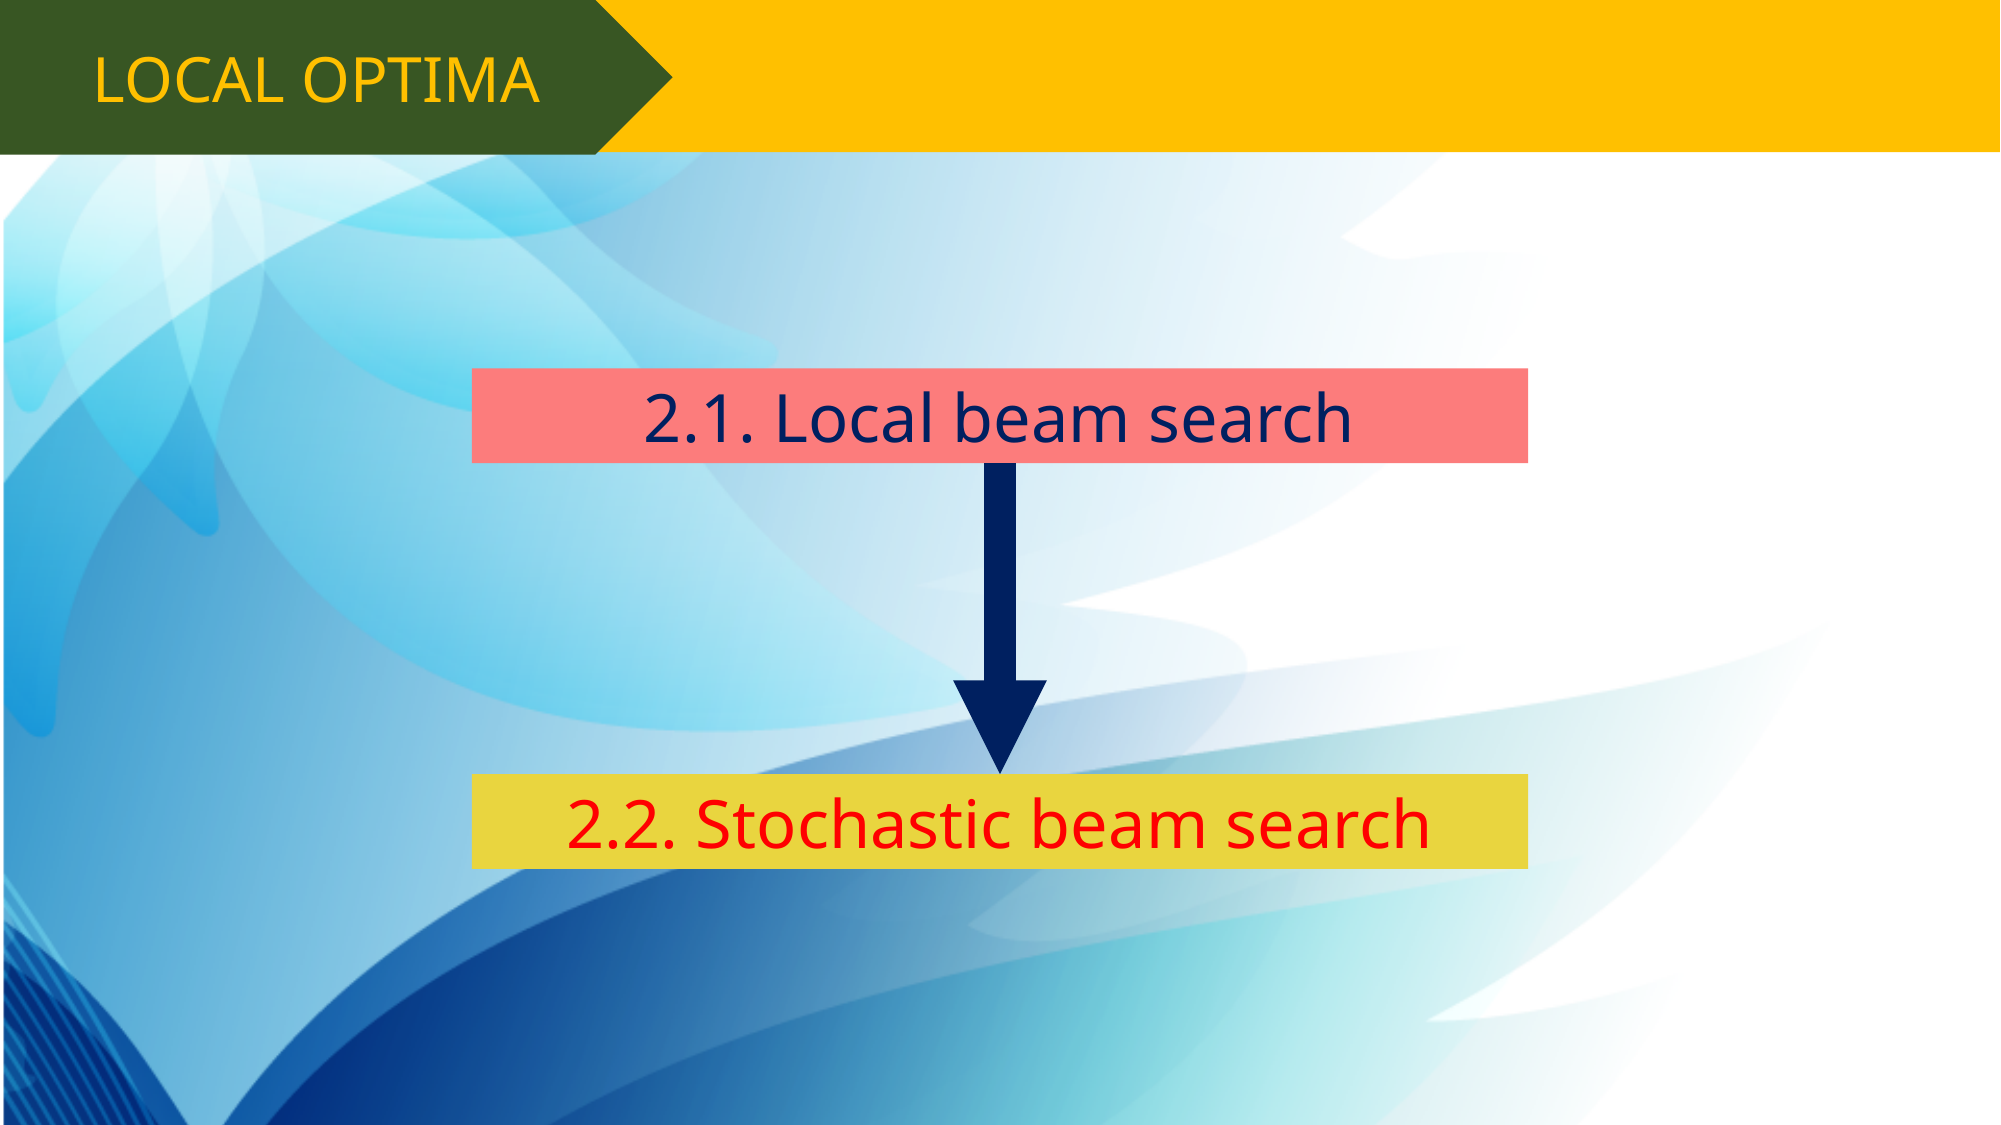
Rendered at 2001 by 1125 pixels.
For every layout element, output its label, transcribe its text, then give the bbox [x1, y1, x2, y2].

picture [0, 0, 2001, 1125]
text_box [598, 0, 2000, 153]
text_box LOCAL OPTIMA [0, 0, 675, 156]
text_box 2.1. Local beam search [471, 368, 1529, 464]
text_box 2.2. Stochastic beam search [471, 774, 1529, 869]
